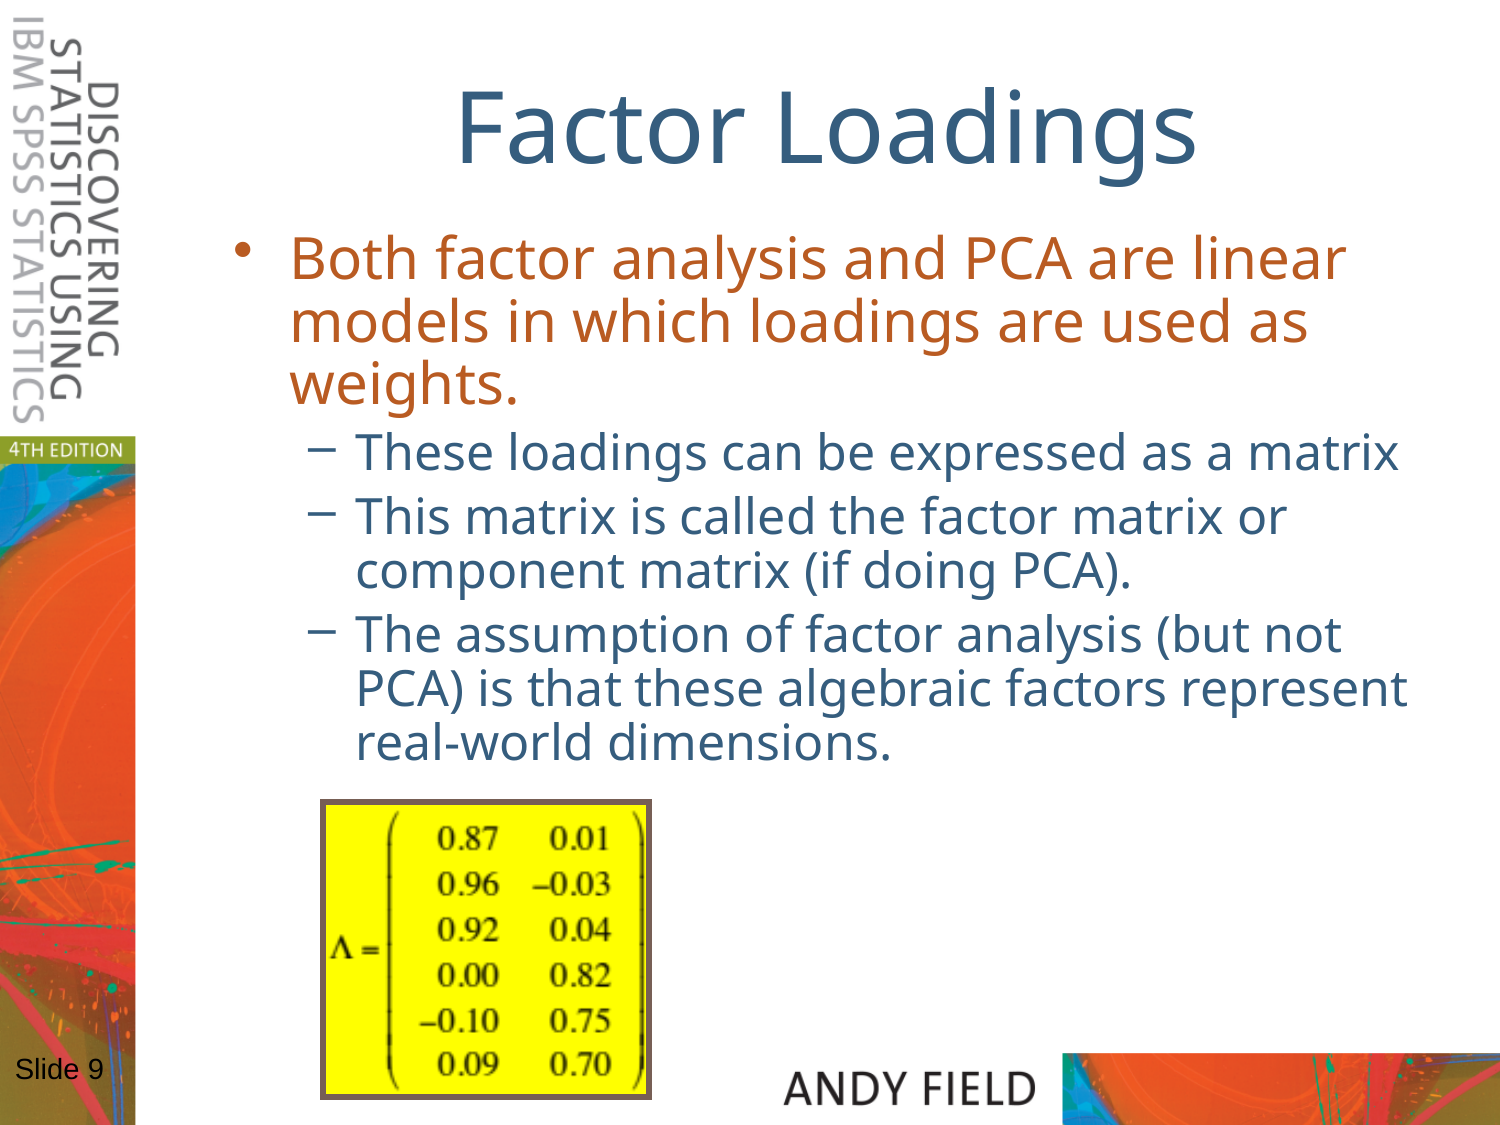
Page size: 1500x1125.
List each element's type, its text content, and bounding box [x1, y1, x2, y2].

slide_number Slide 9 [0, 1042, 141, 1103]
title Factor Loadings [194, 41, 1459, 205]
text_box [325, 804, 647, 1094]
list Both factor analysis and PCA are linear models in which loadings are used as weights. These loadings can be expressed as a matrix This matrix is called the factor matrix or component matrix (if doing PCA). The assumption of factor analysis (but not PCA) is that these algebraic factors represent real-world dimensions. [218, 221, 1466, 809]
